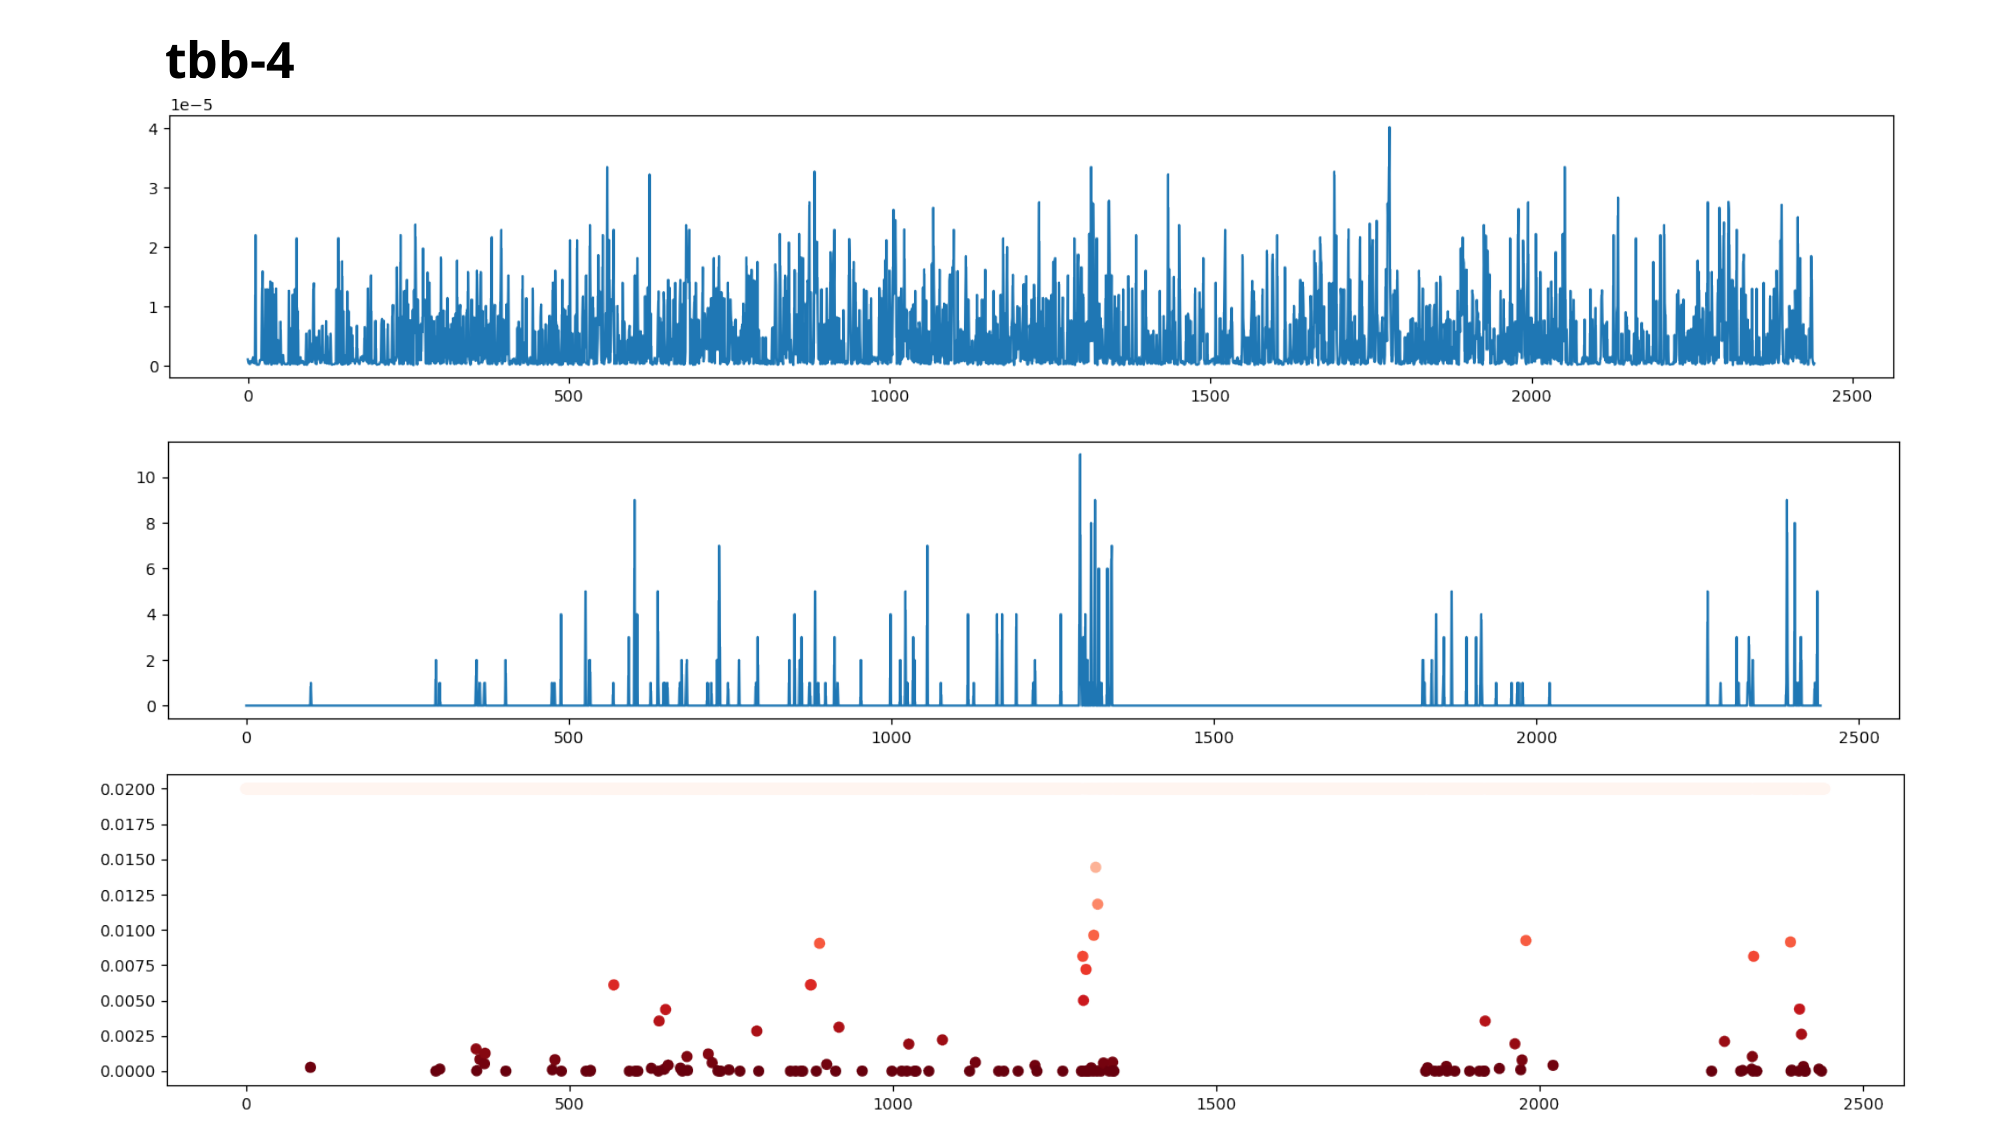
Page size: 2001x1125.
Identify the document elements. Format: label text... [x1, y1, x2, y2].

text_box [77, 92, 1955, 1125]
text_box tbb-4 [150, 21, 310, 92]
